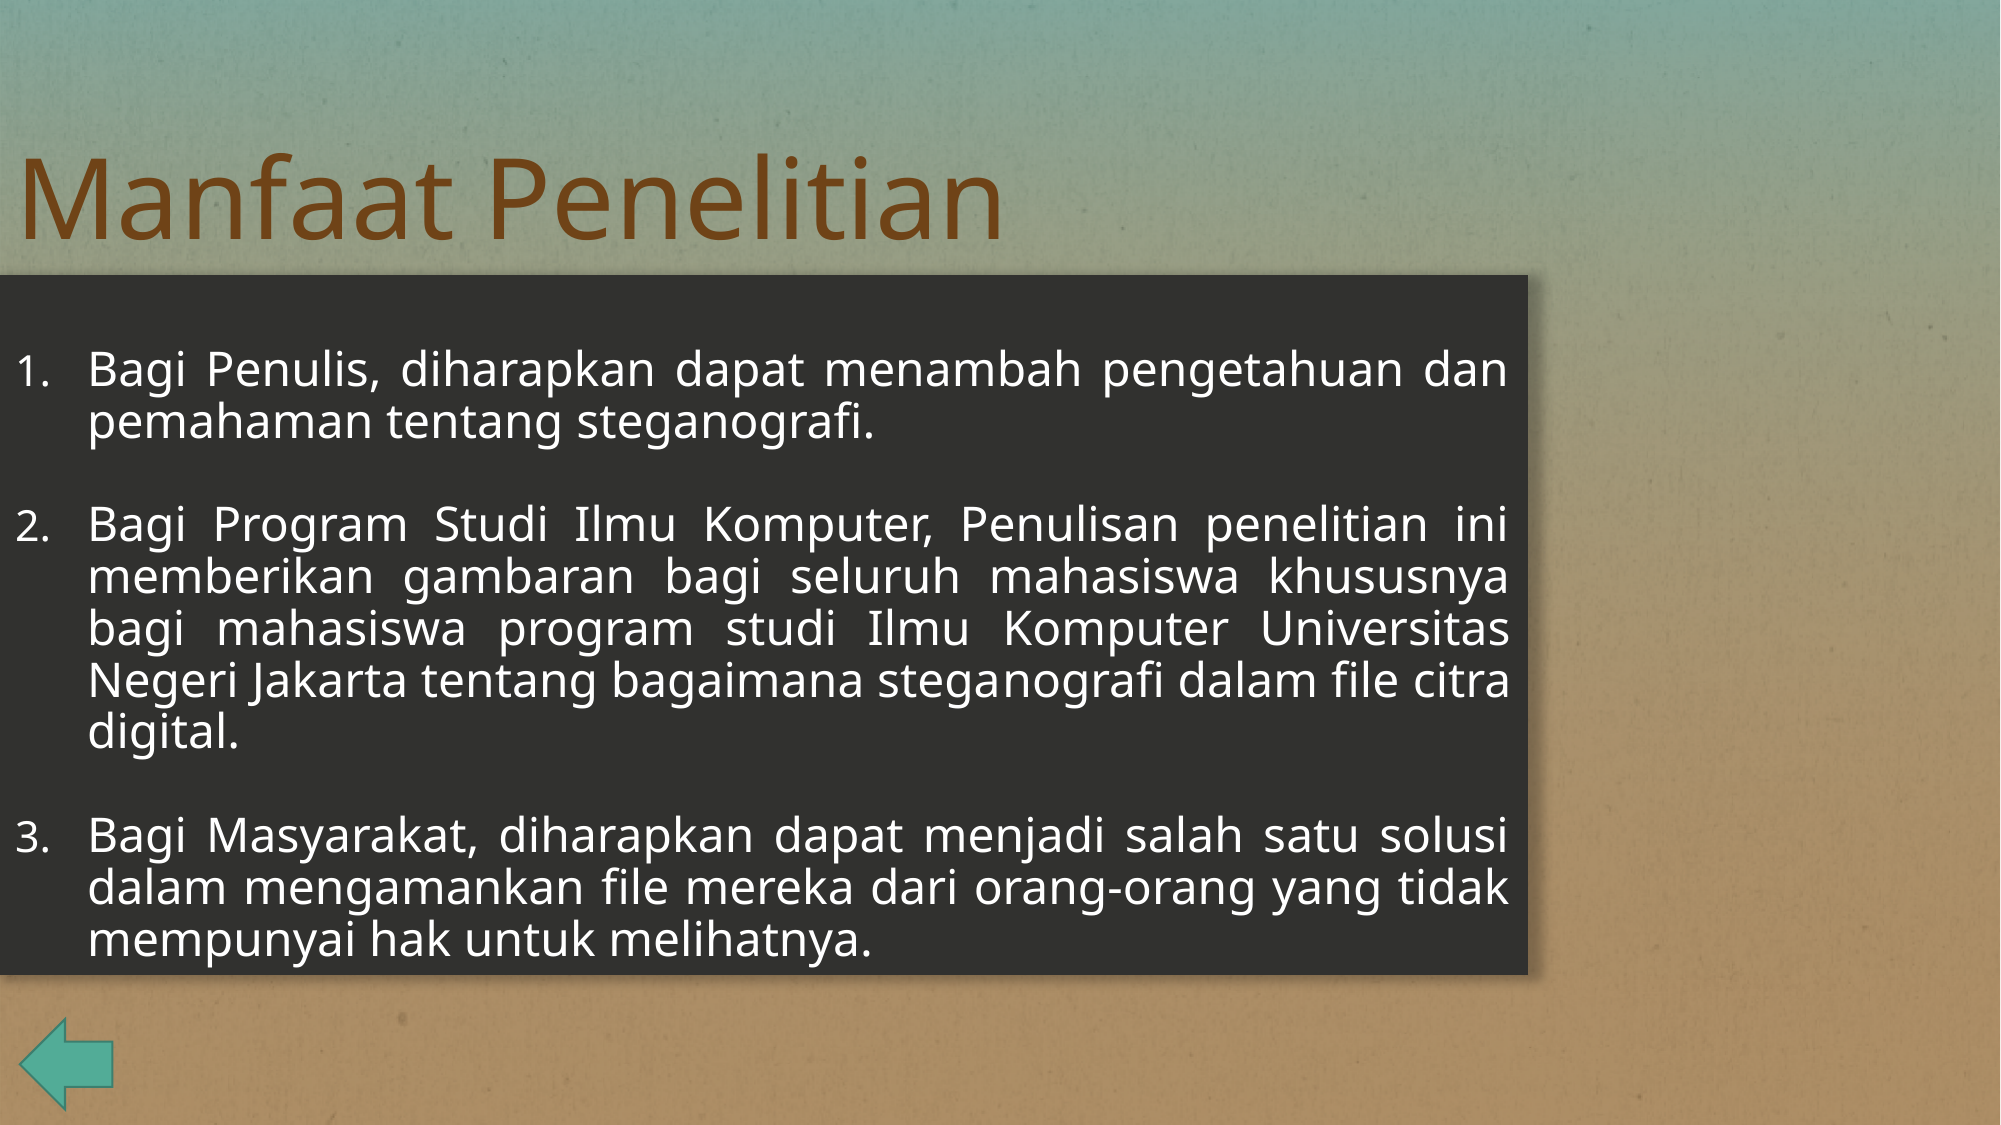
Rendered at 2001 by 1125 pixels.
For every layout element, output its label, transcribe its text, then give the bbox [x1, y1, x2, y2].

list Bagi Penulis, diharapkan dapat menambah pengetahuan dan pemahaman tentang steganografi. Bagi Program Studi Ilmu Komputer, Penulisan penelitian ini memberikan gambaran bagi seluruh mahasiswa khususnya bagi mahasiswa program studi Ilmu Komputer Universitas Negeri Jakarta tentang bagaimana steganografi dalam file citra digital. Bagi Masyarakat, diharapkan dapat menjadi salah satu solusi dalam mengamankan file mereka dari orang-orang yang tidak mempunyai hak untuk melihatnya. [0, 337, 1527, 977]
text_box [18, 1016, 114, 1113]
title Manfaat Penelitian [0, 112, 1164, 269]
picture [0, 0, 2001, 1125]
